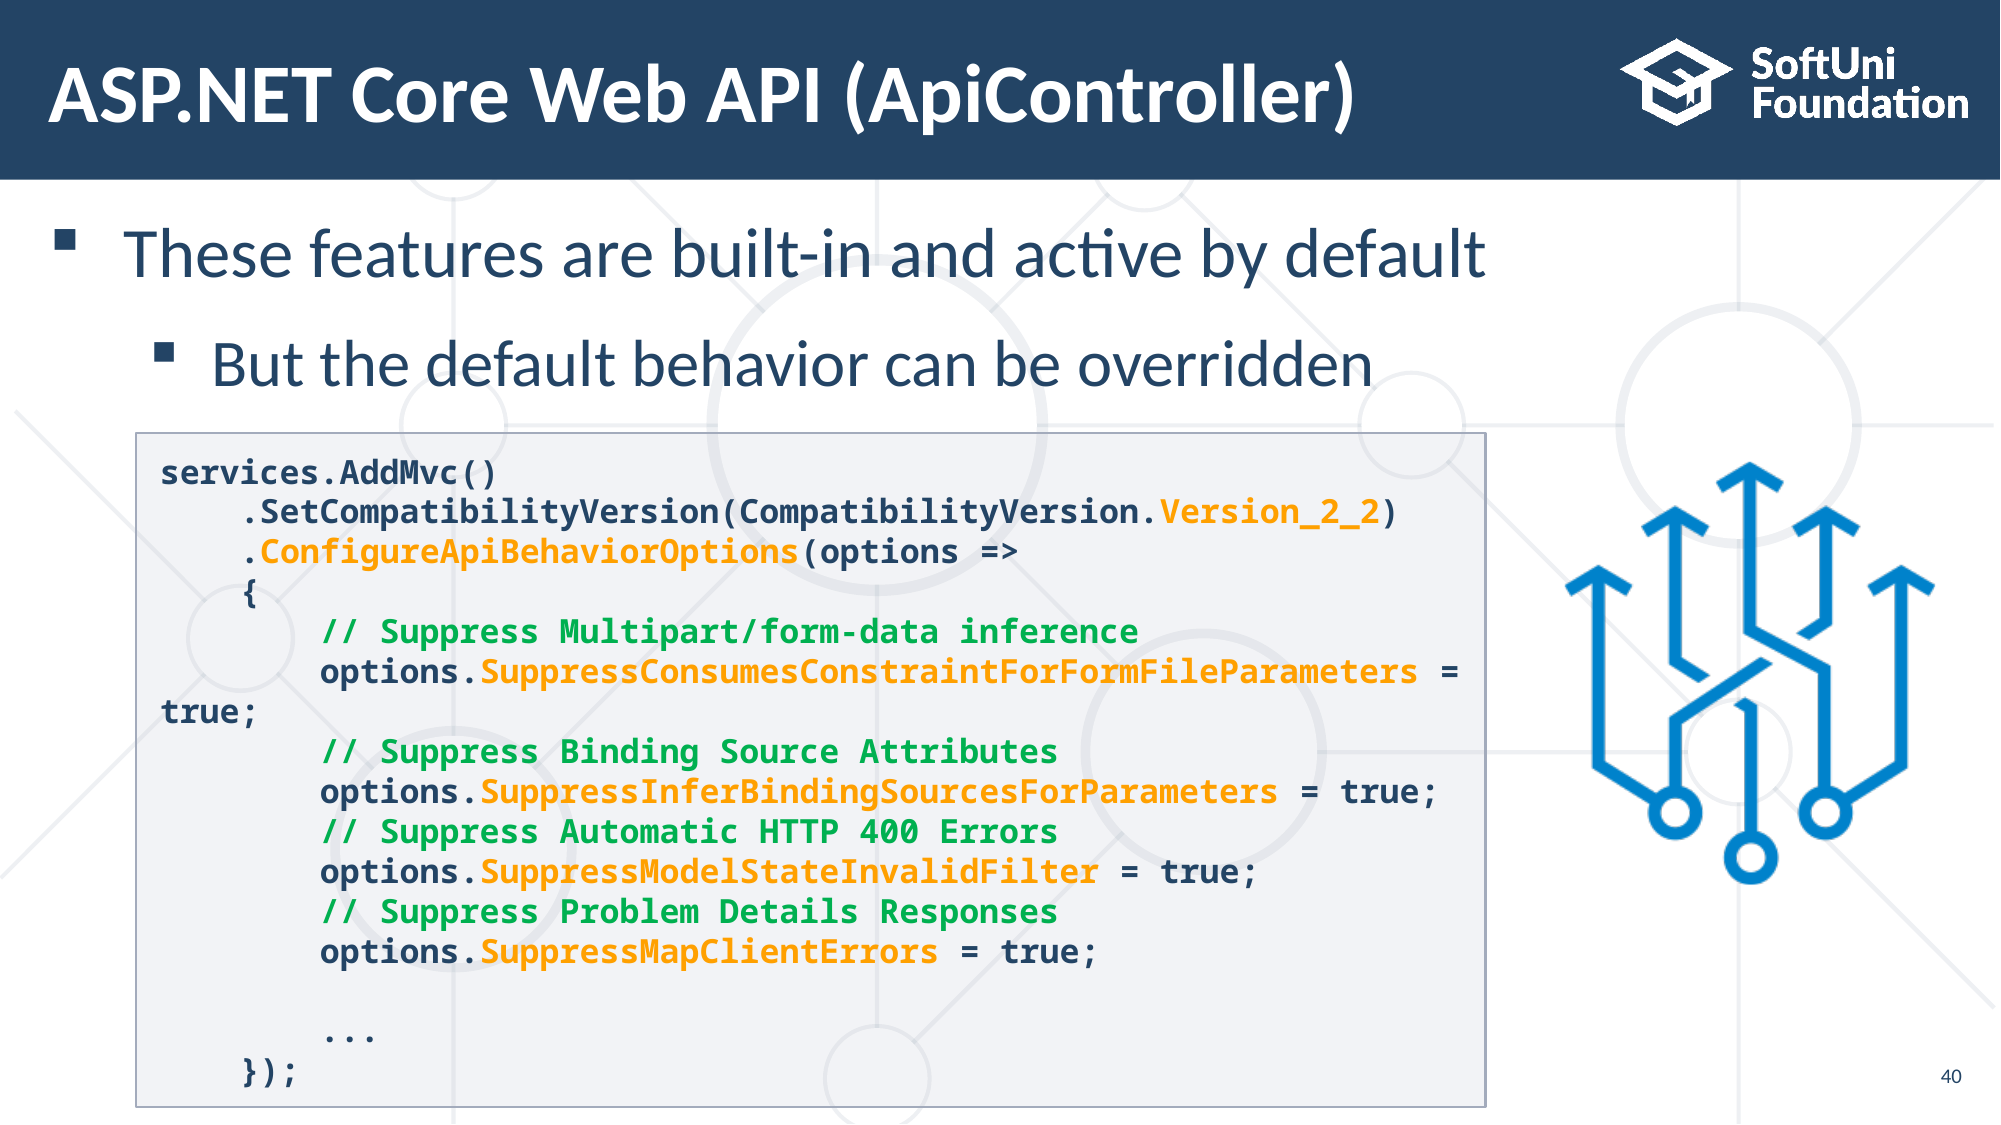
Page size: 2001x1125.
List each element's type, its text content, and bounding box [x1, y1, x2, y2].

list These features are built-in and active by default But the default behavior can be overridden [31, 196, 1970, 1050]
text_box services.AddMvc() .SetCompatibilityVersion(CompatibilityVersion.Version_2_2) .ConfigureApiBehaviorOptions(options => { // Suppress Multipart/form-data inference options.SuppressConsumesConstraintForFormFileParameters = true; // Suppress Binding Source Attributes options.SuppressInferBindingSourcesForParameters = true; // Suppress Automatic HTTP 400 Errors options.SuppressModelStateInvalidFilter = true; // Suppress Problem Details Responses options.SuppressMapClientErrors = true; ... }); [136, 433, 1486, 1108]
picture [1532, 454, 1971, 893]
slide_number 40 [1897, 1049, 1968, 1101]
title ASP.NET Core Web API (ApiController) [31, 16, 1591, 162]
picture [1619, 38, 1968, 126]
